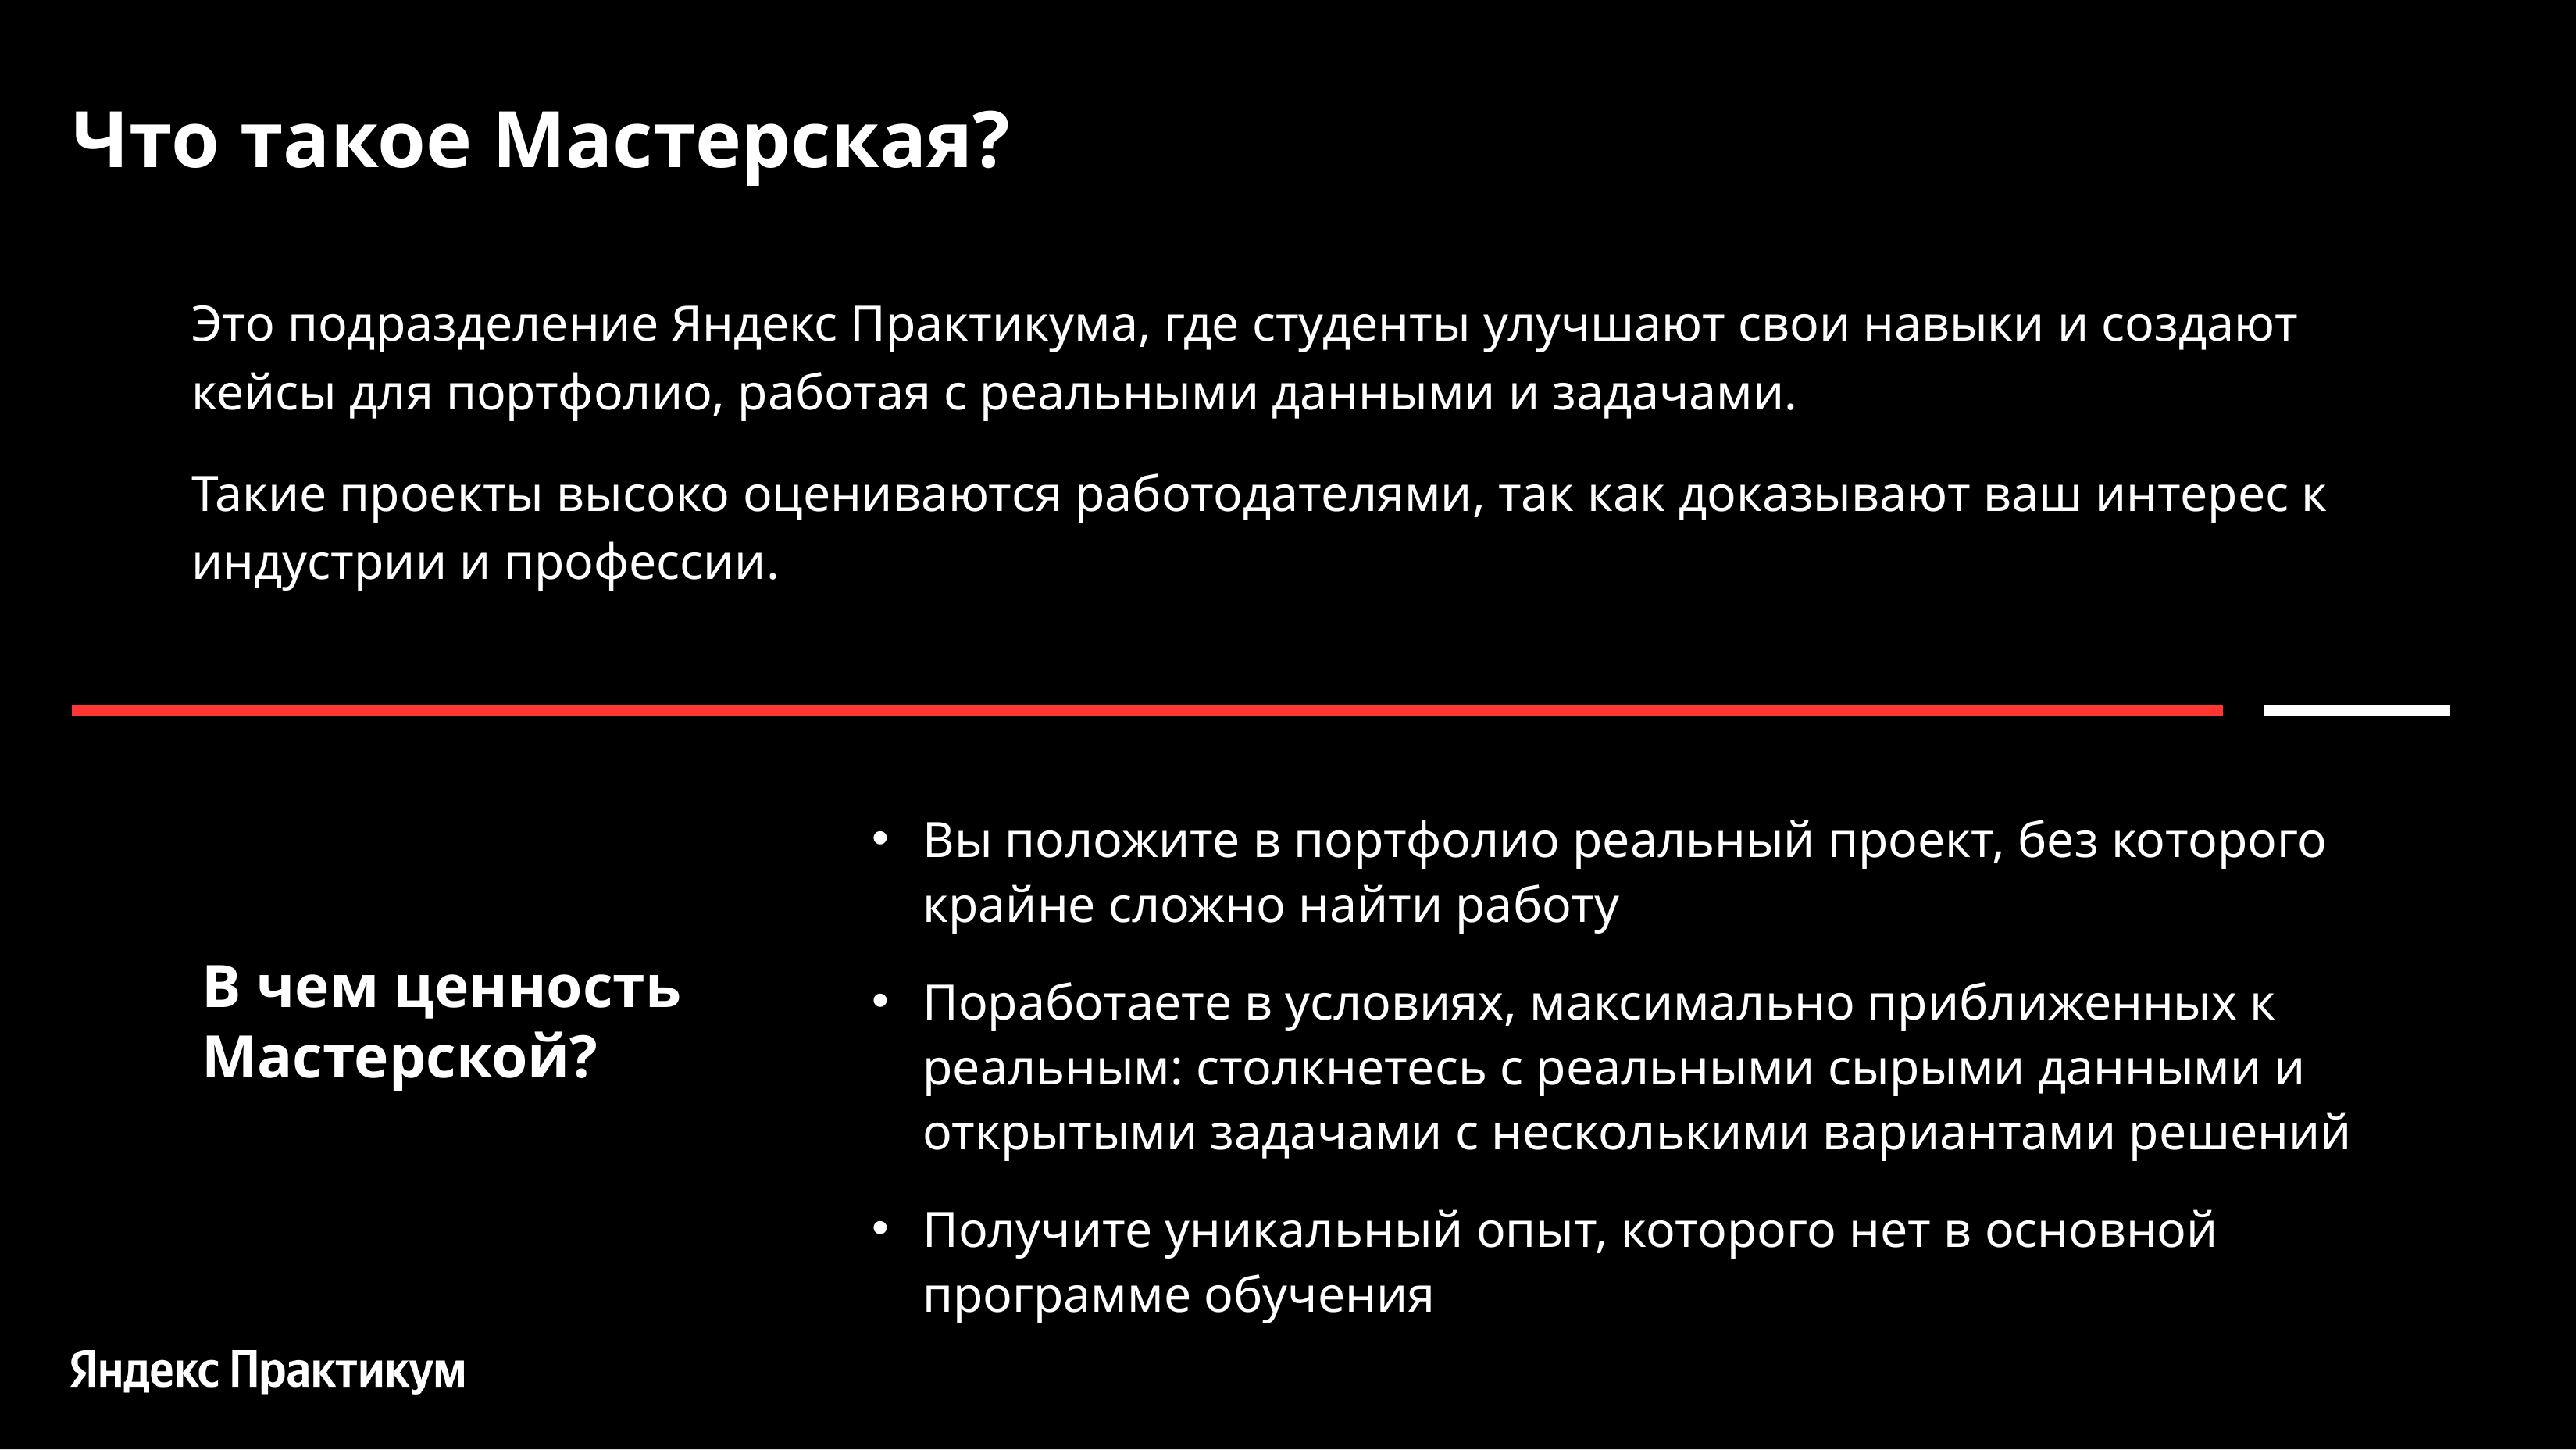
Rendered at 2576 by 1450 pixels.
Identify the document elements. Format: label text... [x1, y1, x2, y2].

picture [70, 1350, 465, 1395]
text_box Это подразделение Яндекс Практикума, где студенты улучшают свои навыки и создают кейсы для портфолио, работая с реальными данными и задачами. Такие проекты высоко оцениваются работодателями, так как доказывают ваш интерес к индустрии и профессии. [190, 280, 2391, 590]
text_box Вы положите в портфолио реальный проект, без которого крайне сложно найти работу Поработаете в условиях, максимально приближенных к реальным: столкнетесь с реальными сырыми данными и открытыми задачами с несколькими вариантами решений Получите уникальный опыт, которого нет в основной программе обучения [862, 800, 2450, 1322]
text_box В чем ценность Мастерской? [190, 942, 851, 1095]
title Что такое Мастерская? [70, 65, 1483, 314]
